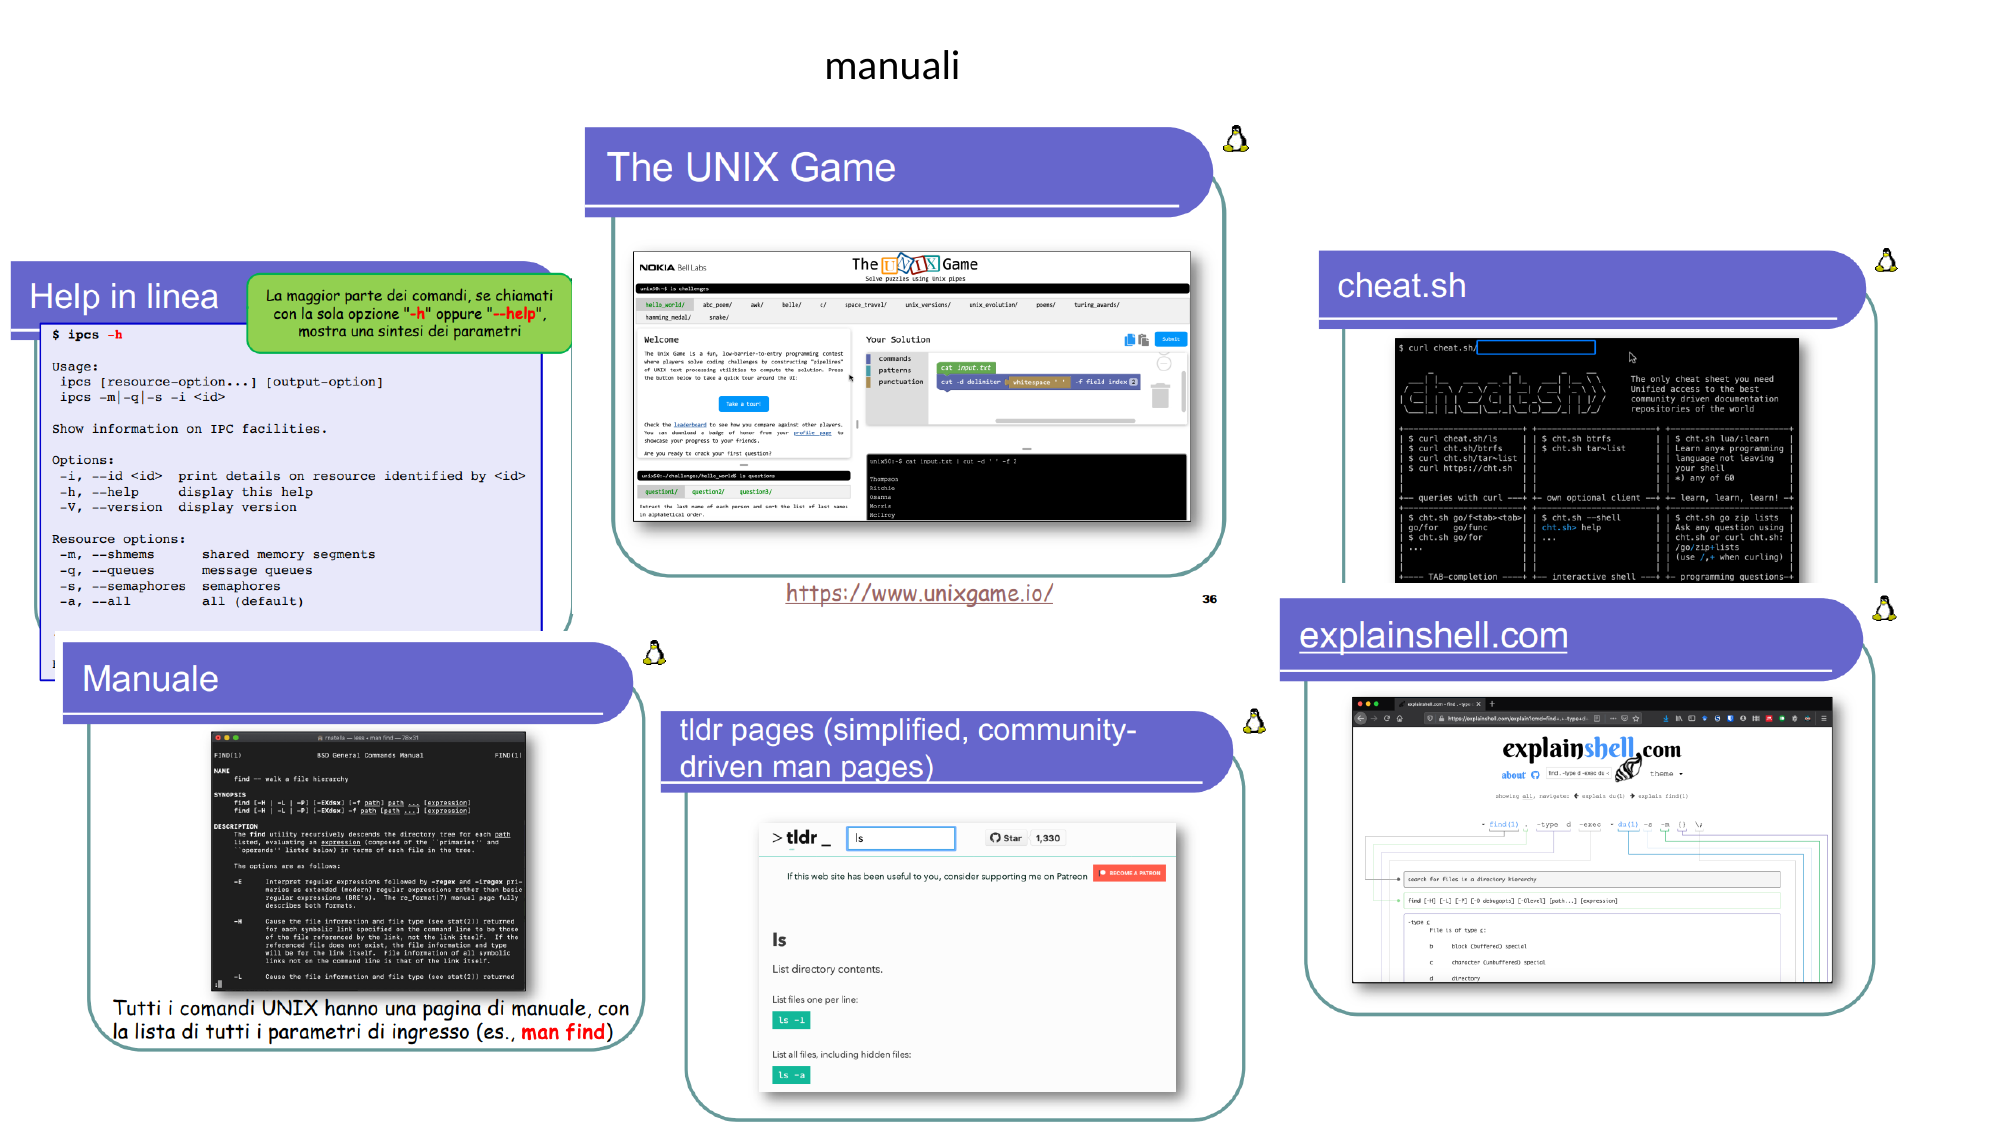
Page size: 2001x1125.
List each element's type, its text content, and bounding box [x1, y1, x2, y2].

picture [0, 114, 1925, 1125]
text_box manuali [809, 29, 976, 95]
